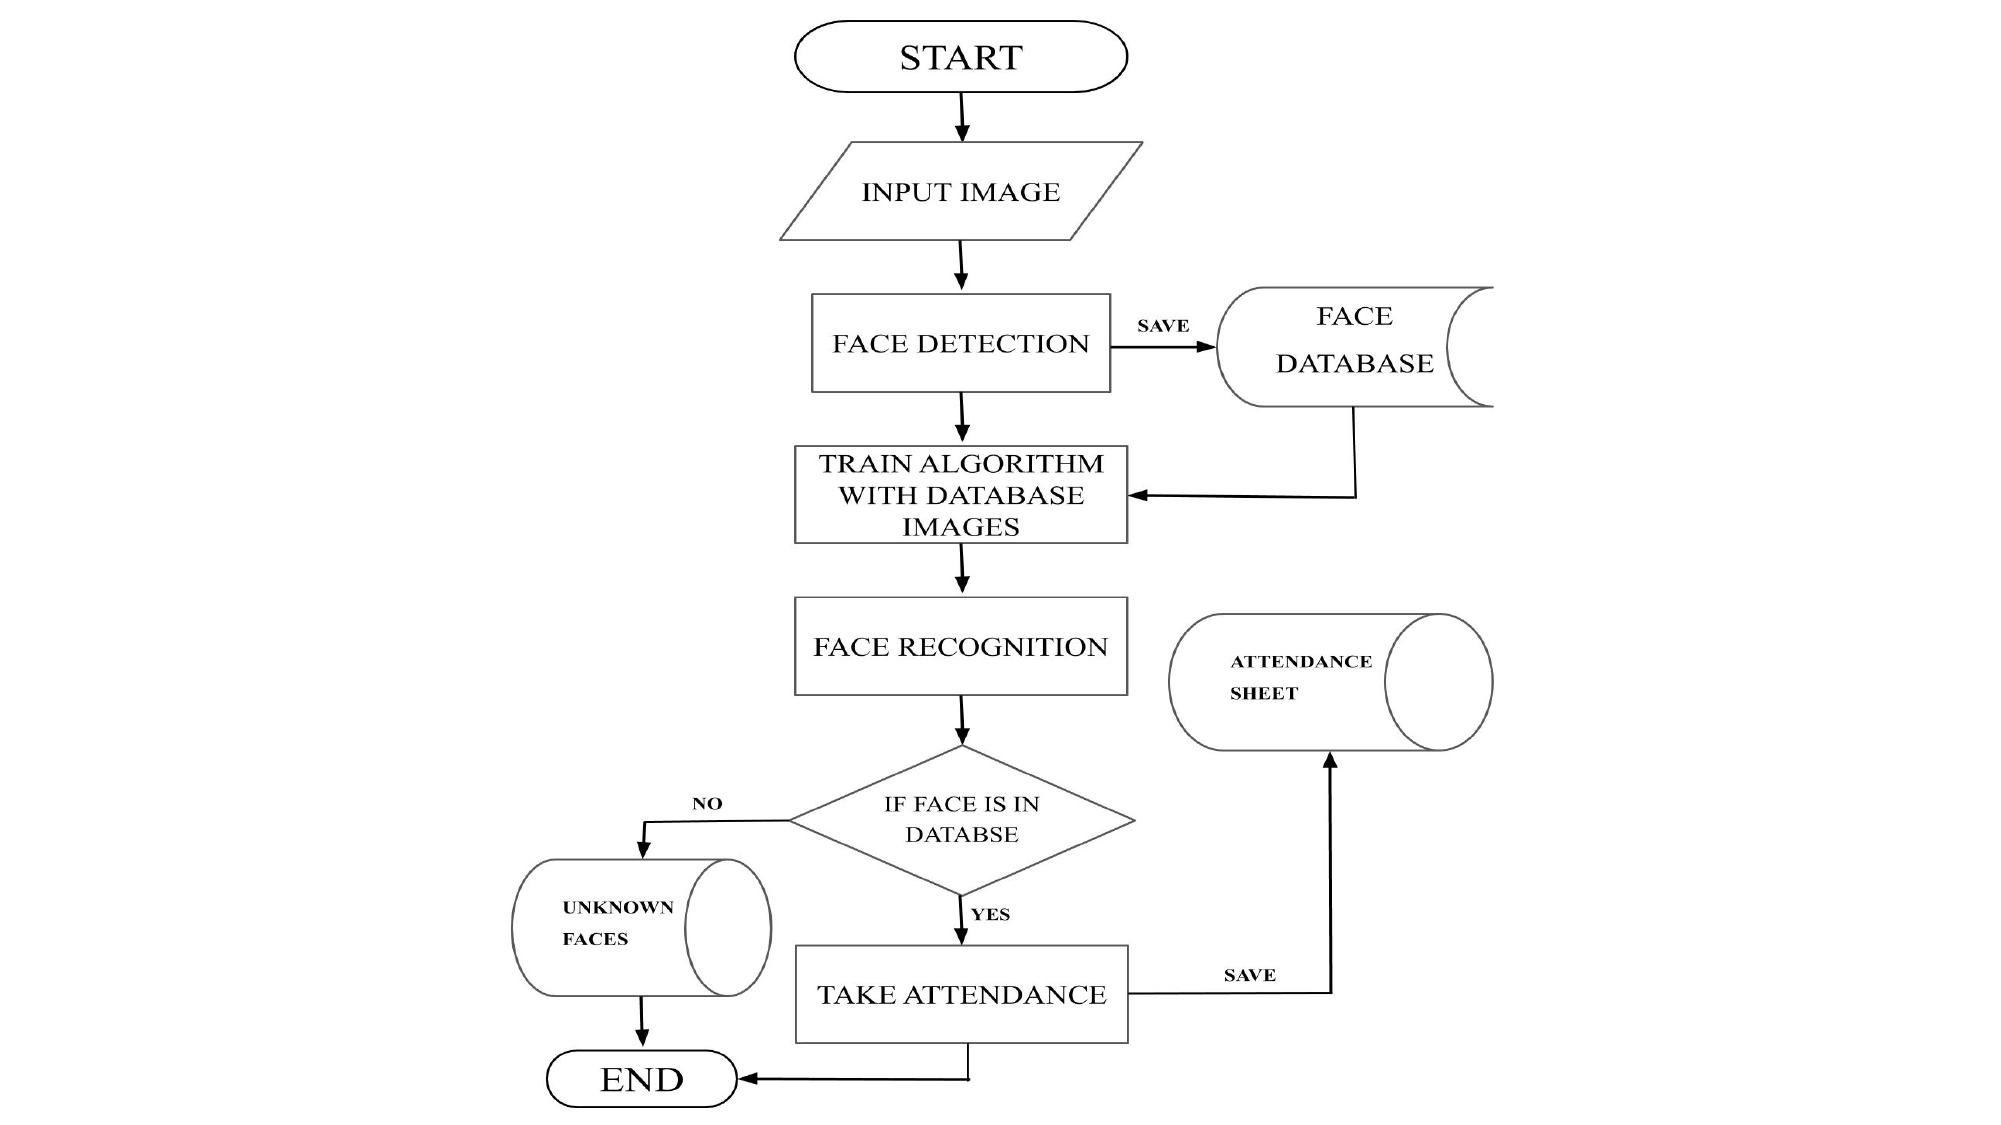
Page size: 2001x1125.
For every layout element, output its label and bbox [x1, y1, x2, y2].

picture [505, 0, 1495, 1125]
